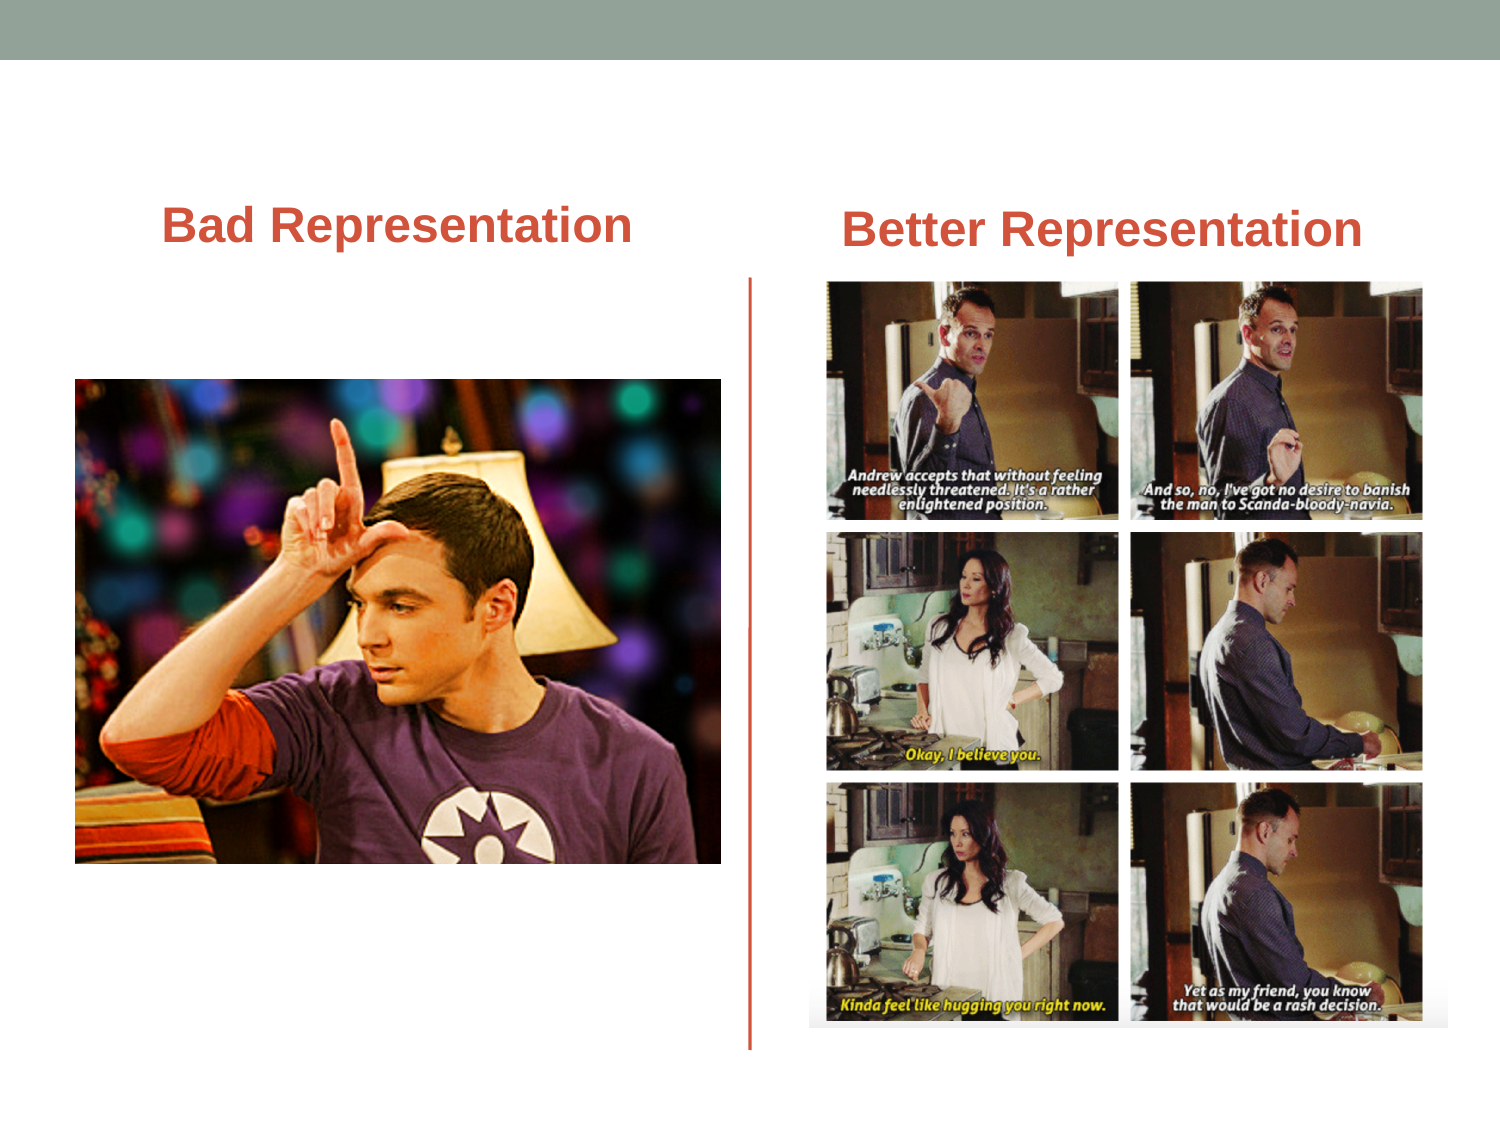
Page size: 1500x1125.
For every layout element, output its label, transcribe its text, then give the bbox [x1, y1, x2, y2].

list Bad Representation [75, 170, 720, 275]
list Better Representation [780, 173, 1425, 279]
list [808, 274, 1448, 1028]
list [74, 379, 721, 864]
